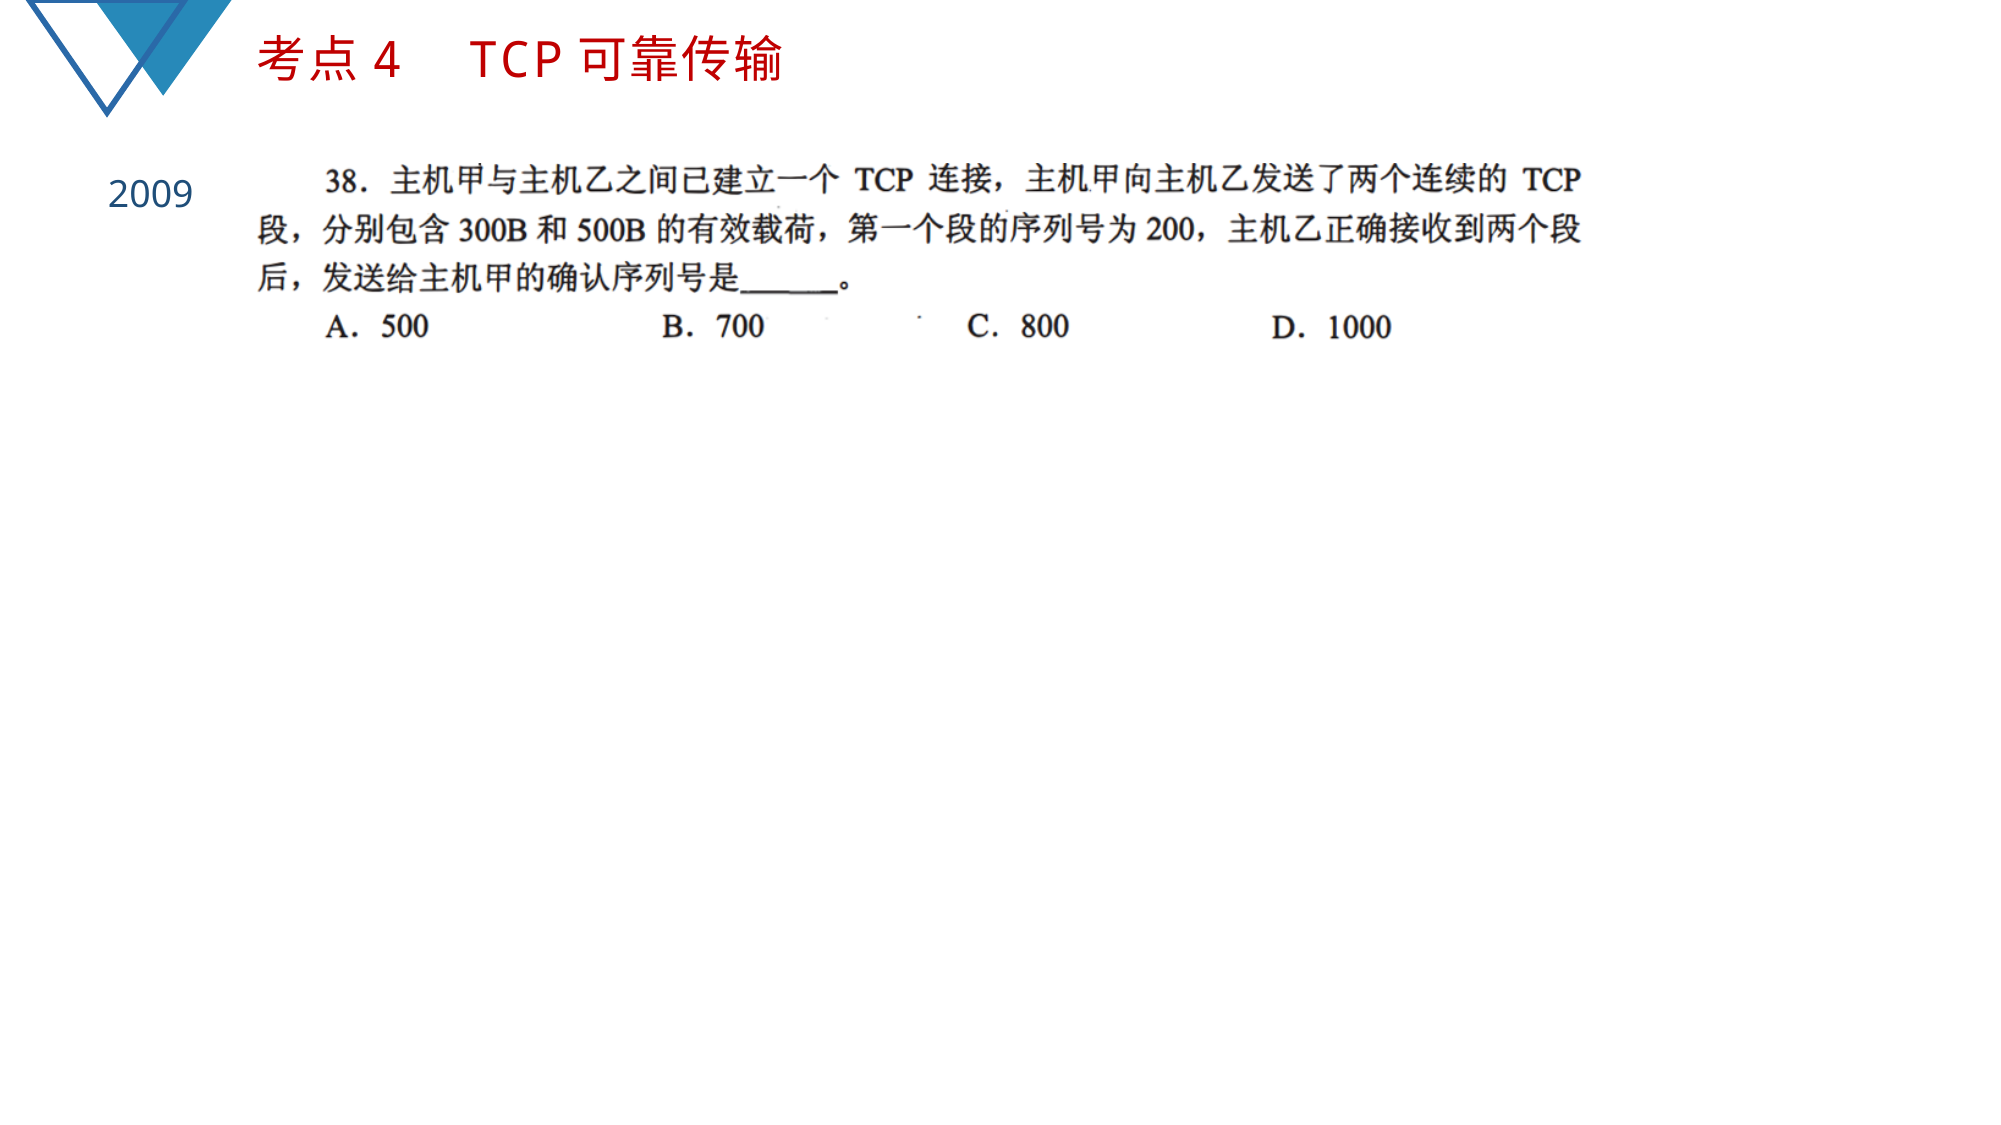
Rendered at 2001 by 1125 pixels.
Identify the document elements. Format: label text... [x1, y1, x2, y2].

text_box 考点4 TCP可靠传输 [241, 20, 1254, 95]
picture [255, 163, 1585, 347]
text_box 2009 [93, 163, 217, 223]
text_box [29, 0, 232, 113]
